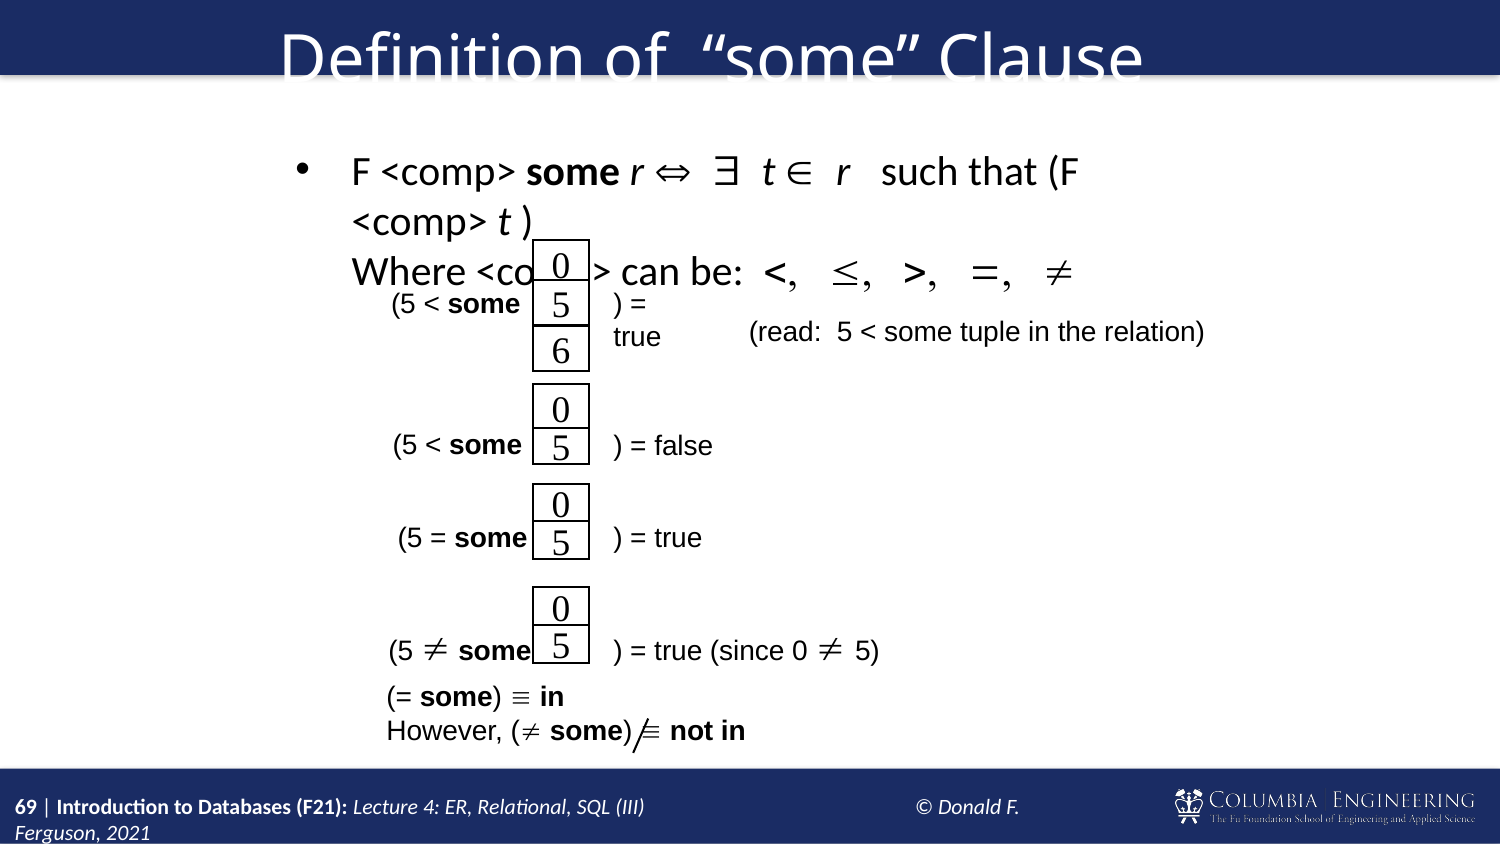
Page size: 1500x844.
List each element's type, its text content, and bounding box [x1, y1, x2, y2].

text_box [373, 239, 1335, 762]
title Definition of “some” Clause [264, 18, 1258, 93]
list F <comp> some r t r such that (F <comp> t ) Where <comp> can be:      [280, 136, 1118, 224]
